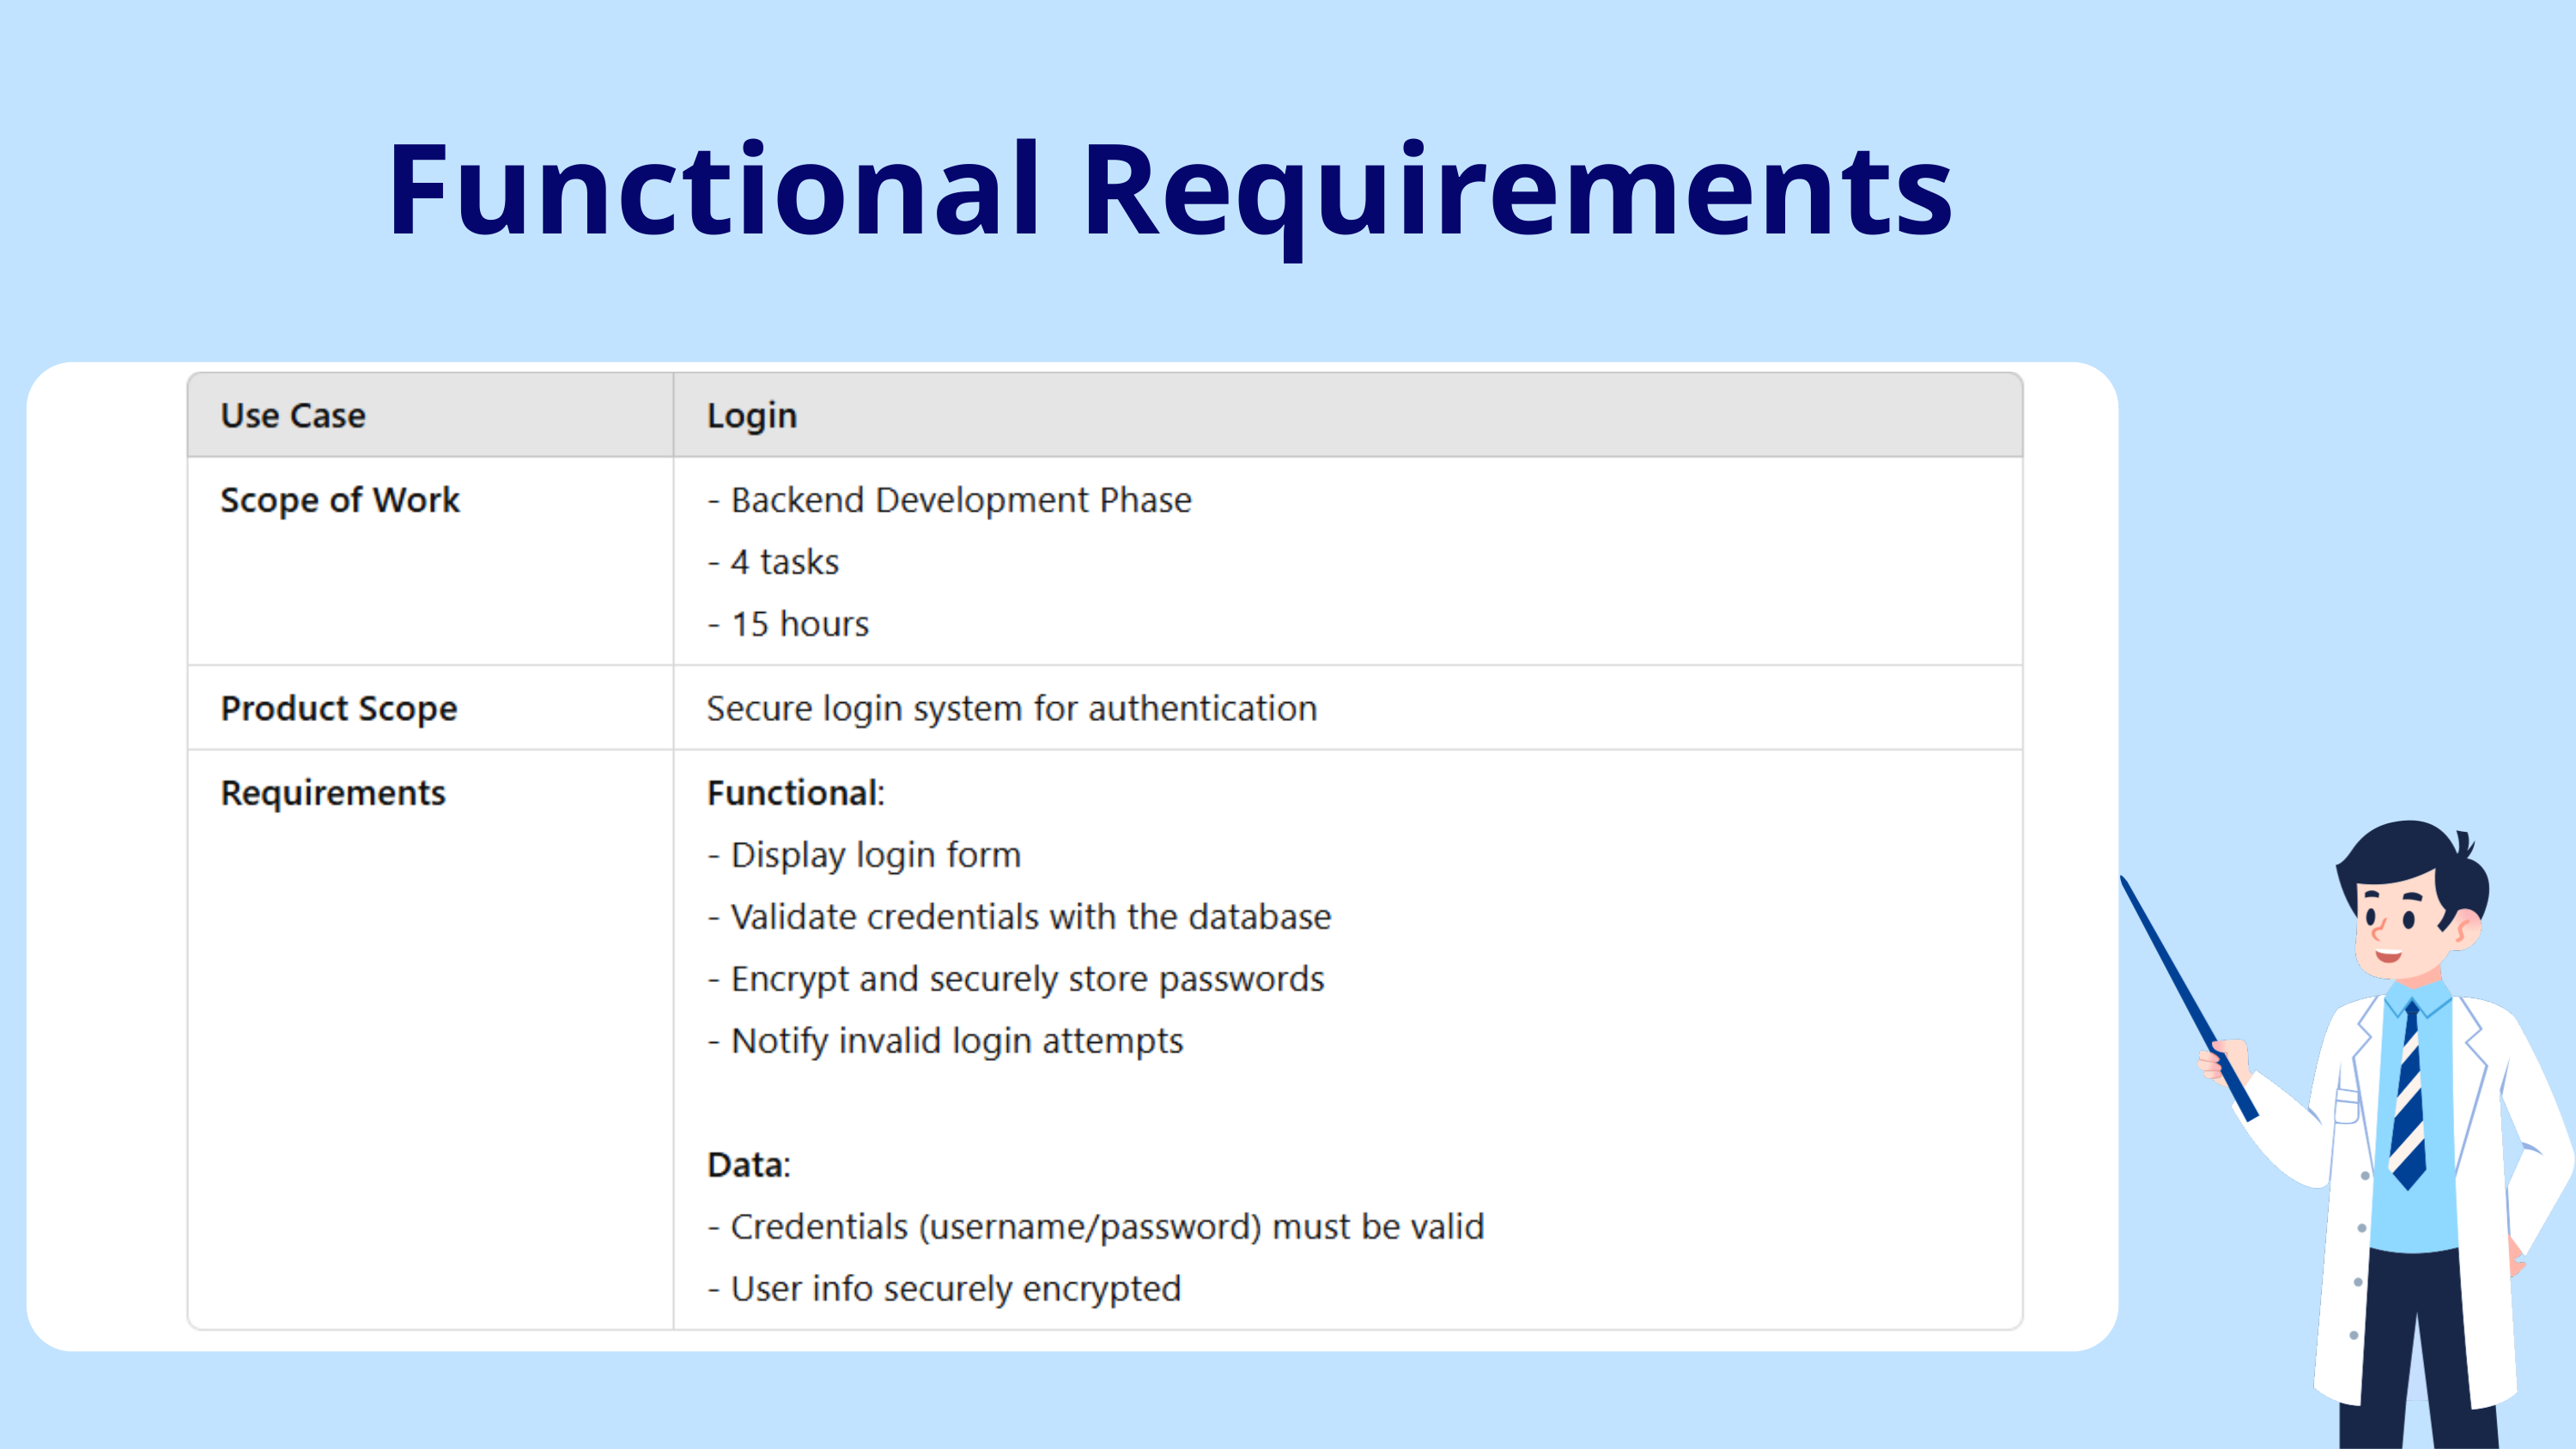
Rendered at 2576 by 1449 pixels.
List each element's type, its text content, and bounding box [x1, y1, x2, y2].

text_box Functional Requirements [383, 83, 2193, 259]
text_box [2118, 815, 2576, 1449]
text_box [26, 361, 2119, 1352]
